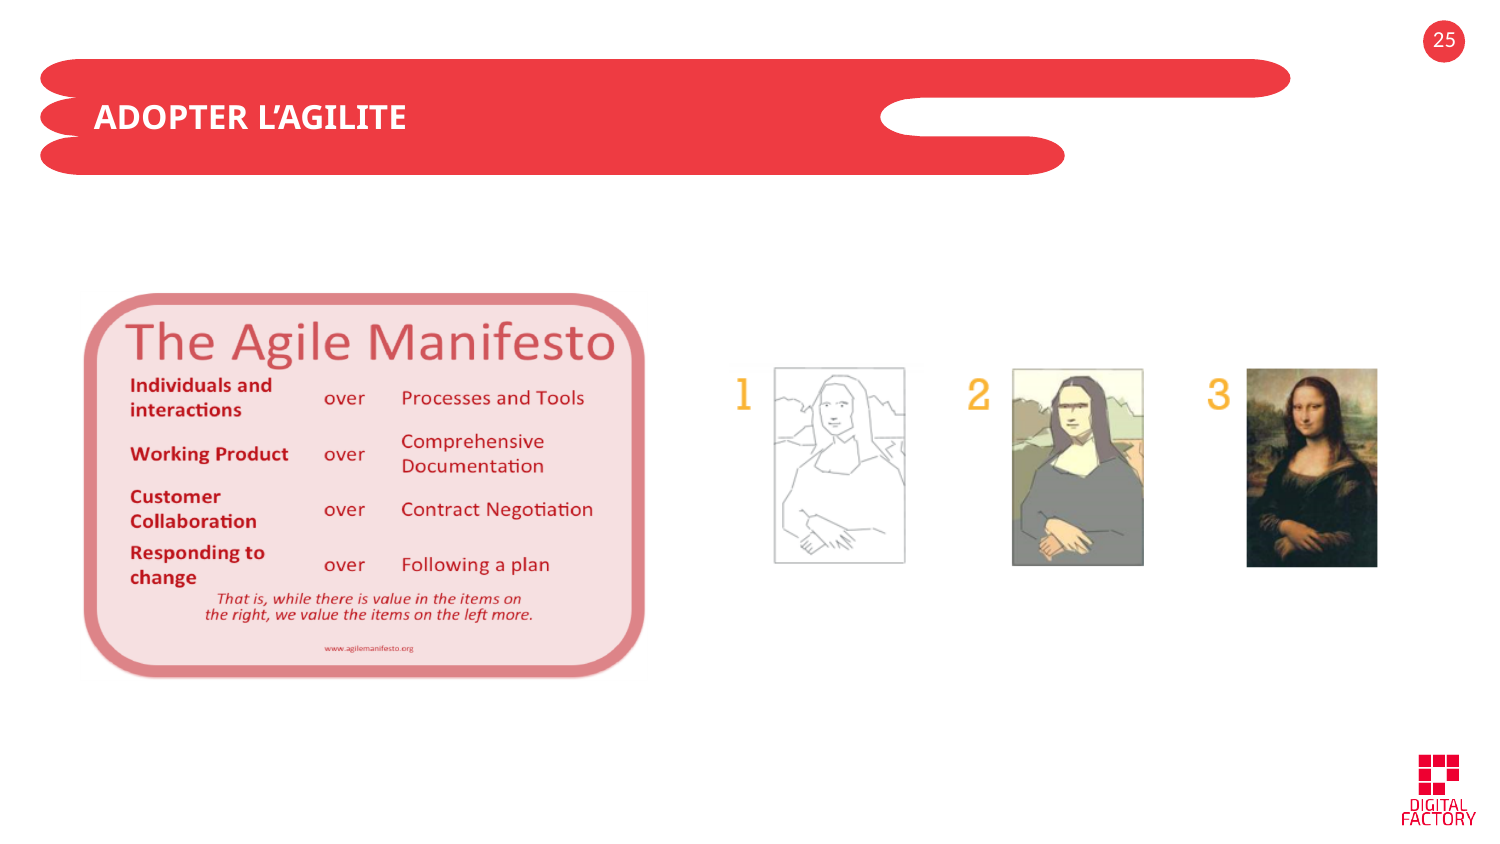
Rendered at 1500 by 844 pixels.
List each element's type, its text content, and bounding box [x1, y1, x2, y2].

picture [1400, 751, 1478, 829]
picture [80, 291, 648, 681]
text_box [39, 58, 1292, 176]
picture [729, 359, 1392, 577]
text_box ADOPTER L’AGILITE [93, 93, 977, 185]
